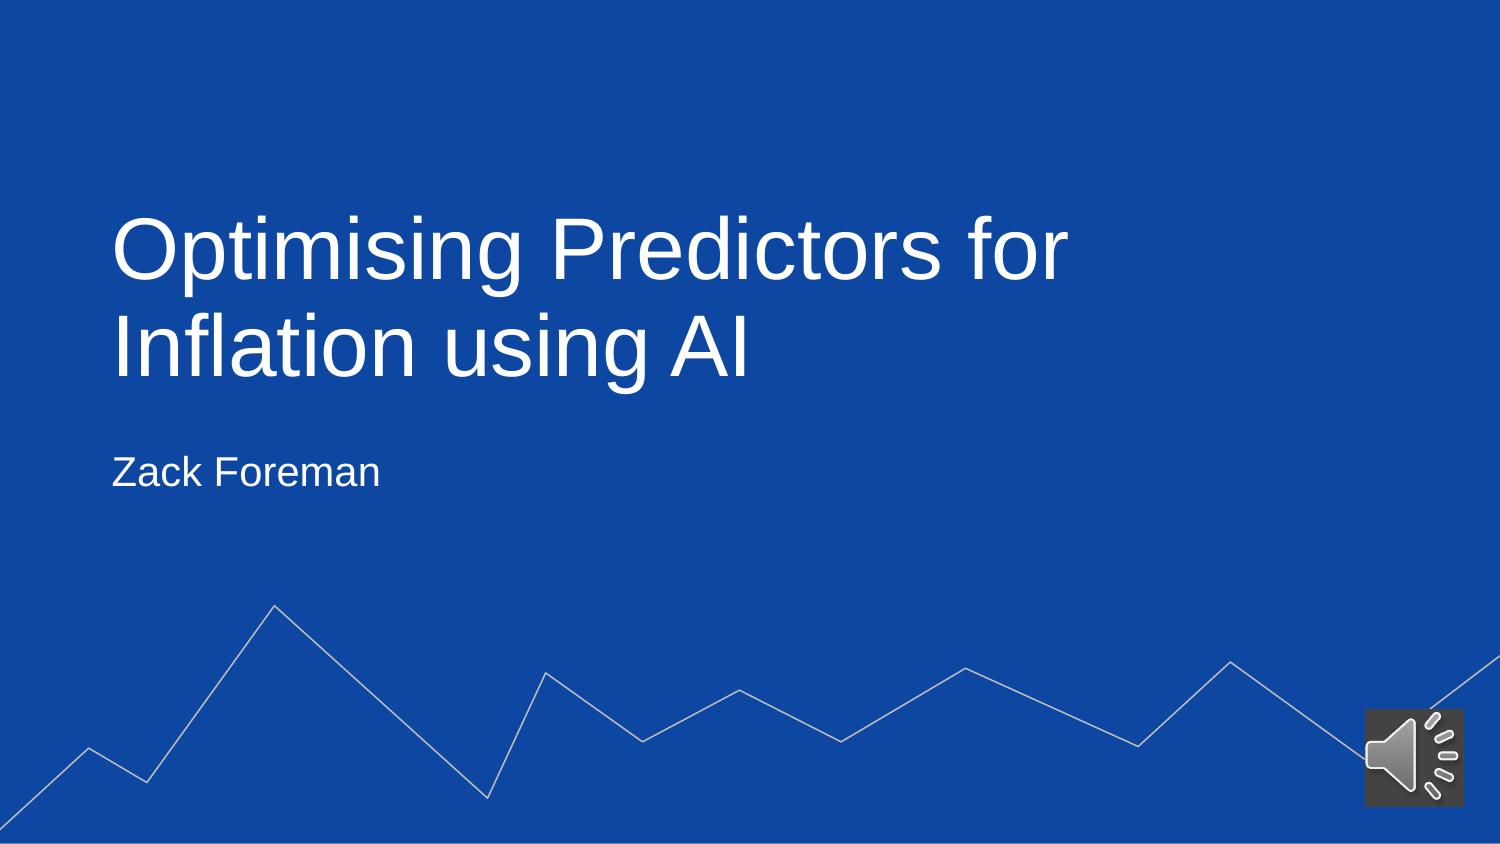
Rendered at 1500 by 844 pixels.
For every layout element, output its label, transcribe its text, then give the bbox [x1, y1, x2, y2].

title Optimising Predictors for Inflation using AI [96, 138, 1226, 411]
subtitle Zack Foreman [96, 433, 1226, 524]
picture [1364, 708, 1465, 809]
